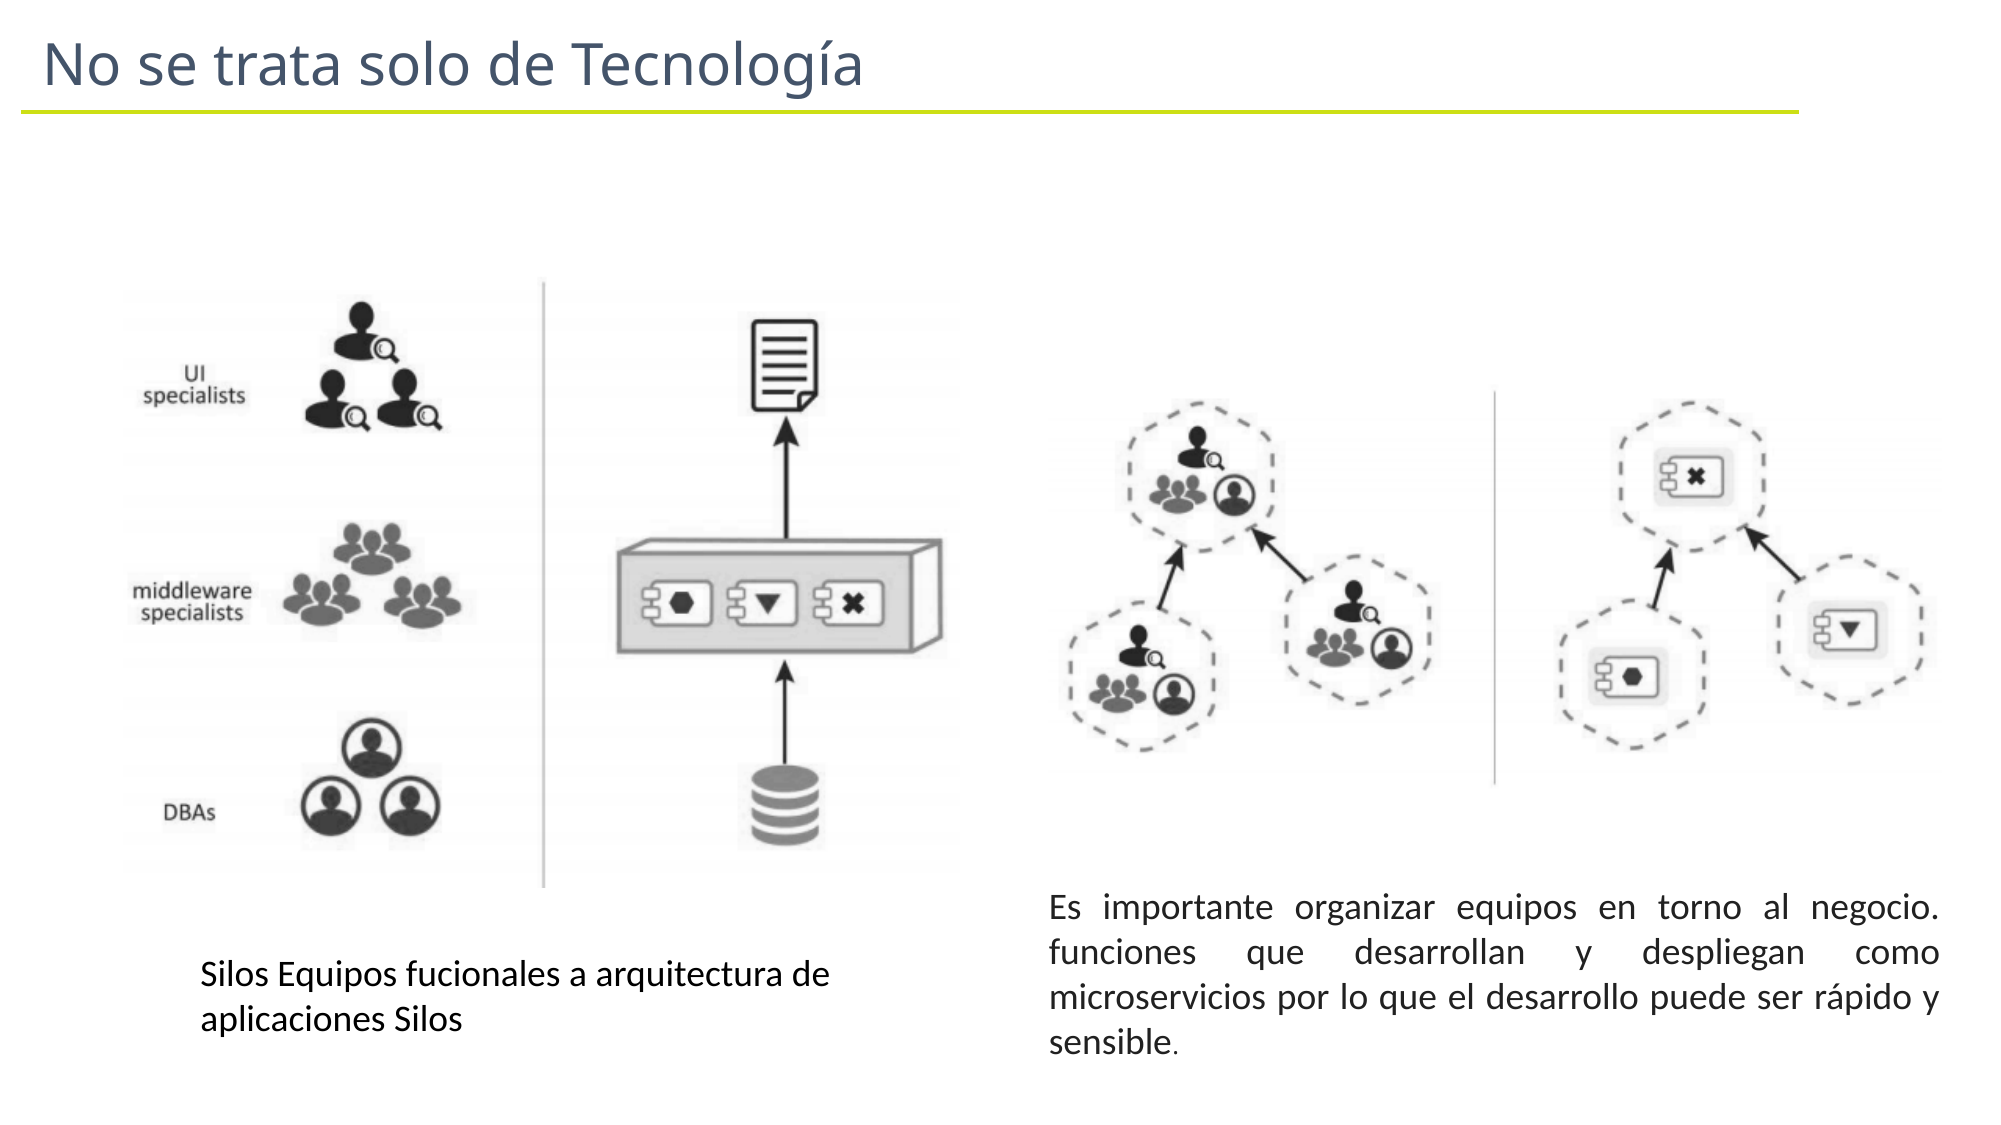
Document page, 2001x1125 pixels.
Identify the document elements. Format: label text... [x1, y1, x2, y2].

text_box Es importante organizar equipos en torno al negocio. funciones que desarrollan y despliegan como microservicios por lo que el desarrollo puede ser rápido y sensible. [1048, 882, 1941, 1063]
text_box Silos Equipos fucionales a arquitectura de aplicaciones Silos [185, 941, 1004, 1046]
picture [123, 271, 960, 888]
picture [1048, 355, 1942, 804]
text_box No se trata solo de Tecnología [27, 19, 881, 105]
